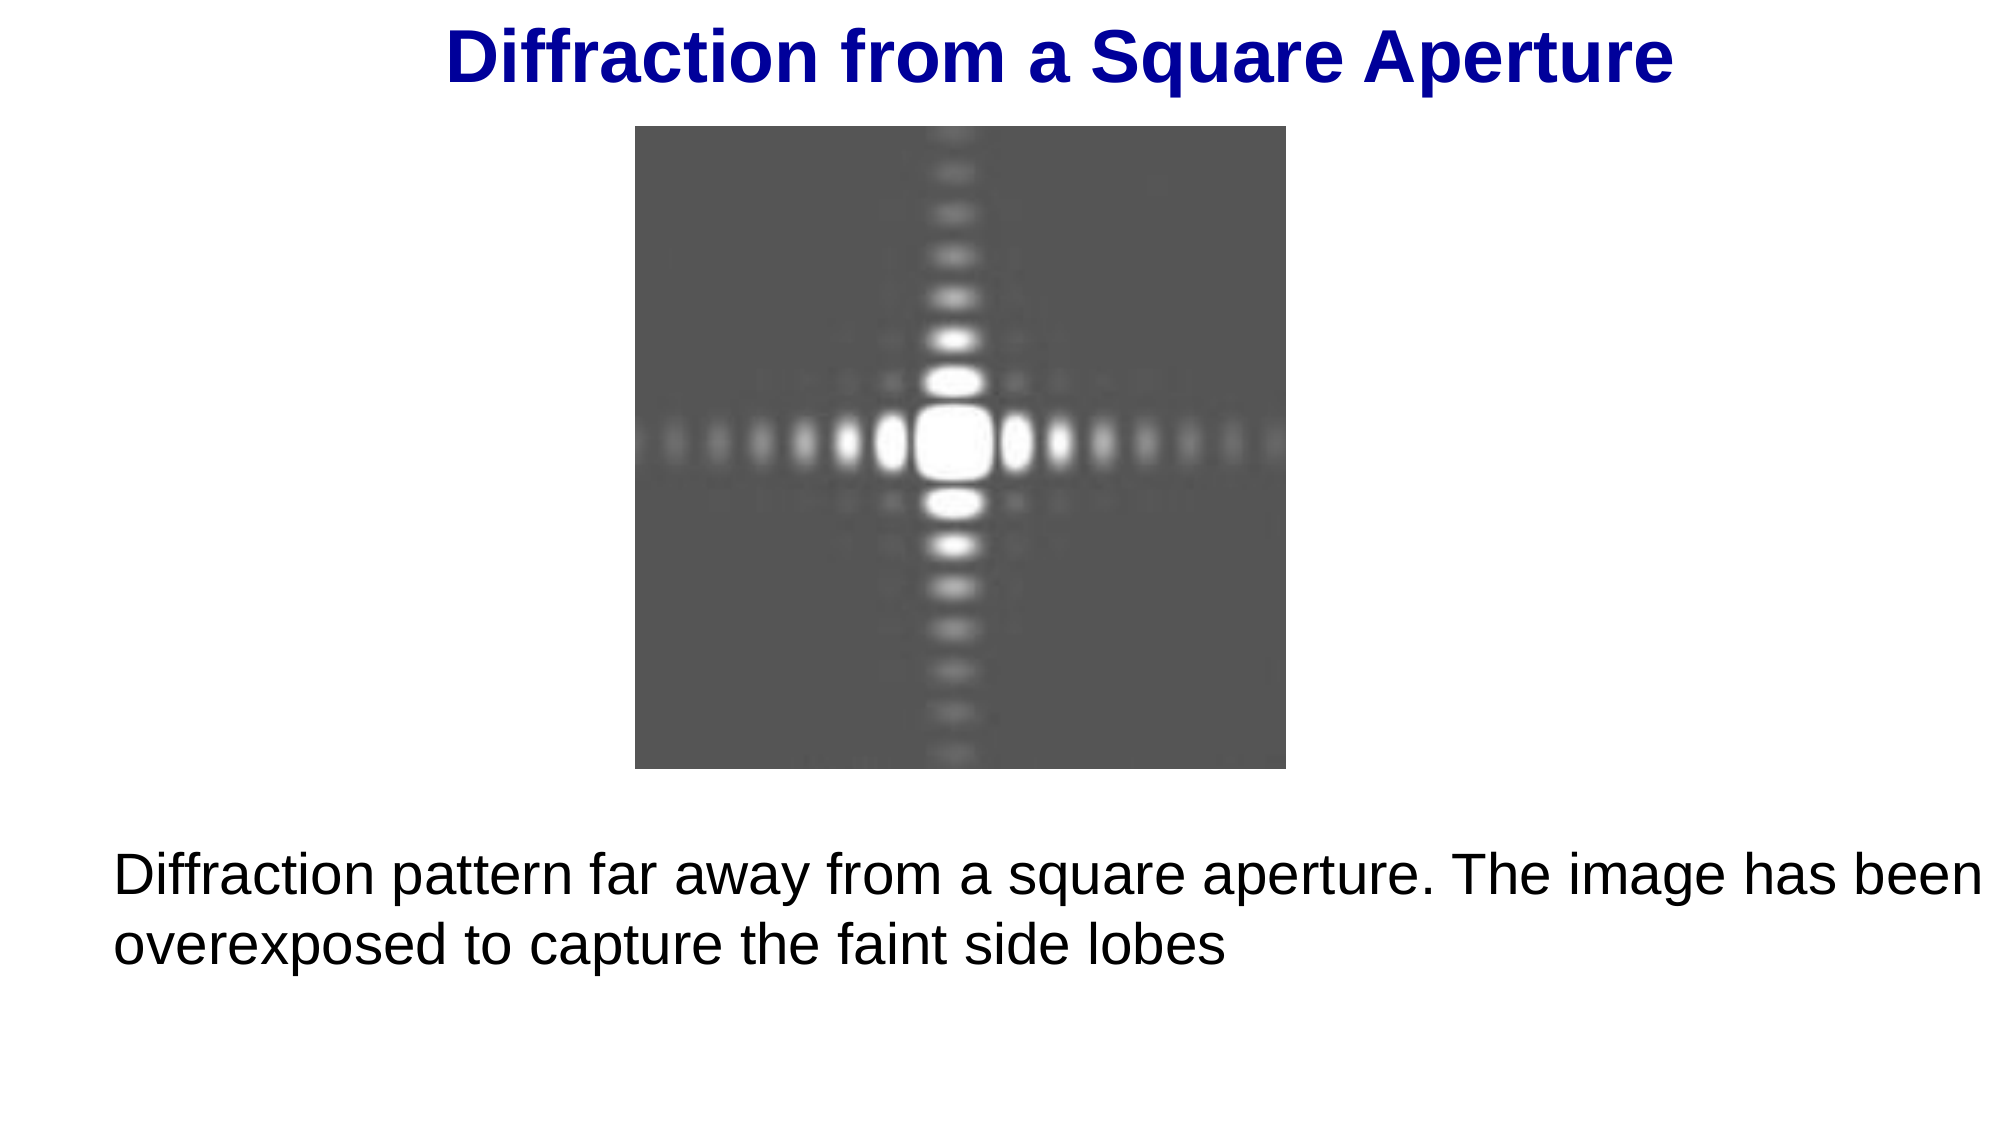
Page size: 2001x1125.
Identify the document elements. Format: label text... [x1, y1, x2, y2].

text_box Diffraction from a Square Aperture [430, 0, 1692, 105]
text_box Diffraction pattern far away from a square aperture. The image has been overexposed to capture the faint side lobes [99, 828, 2000, 984]
picture [635, 126, 1286, 769]
